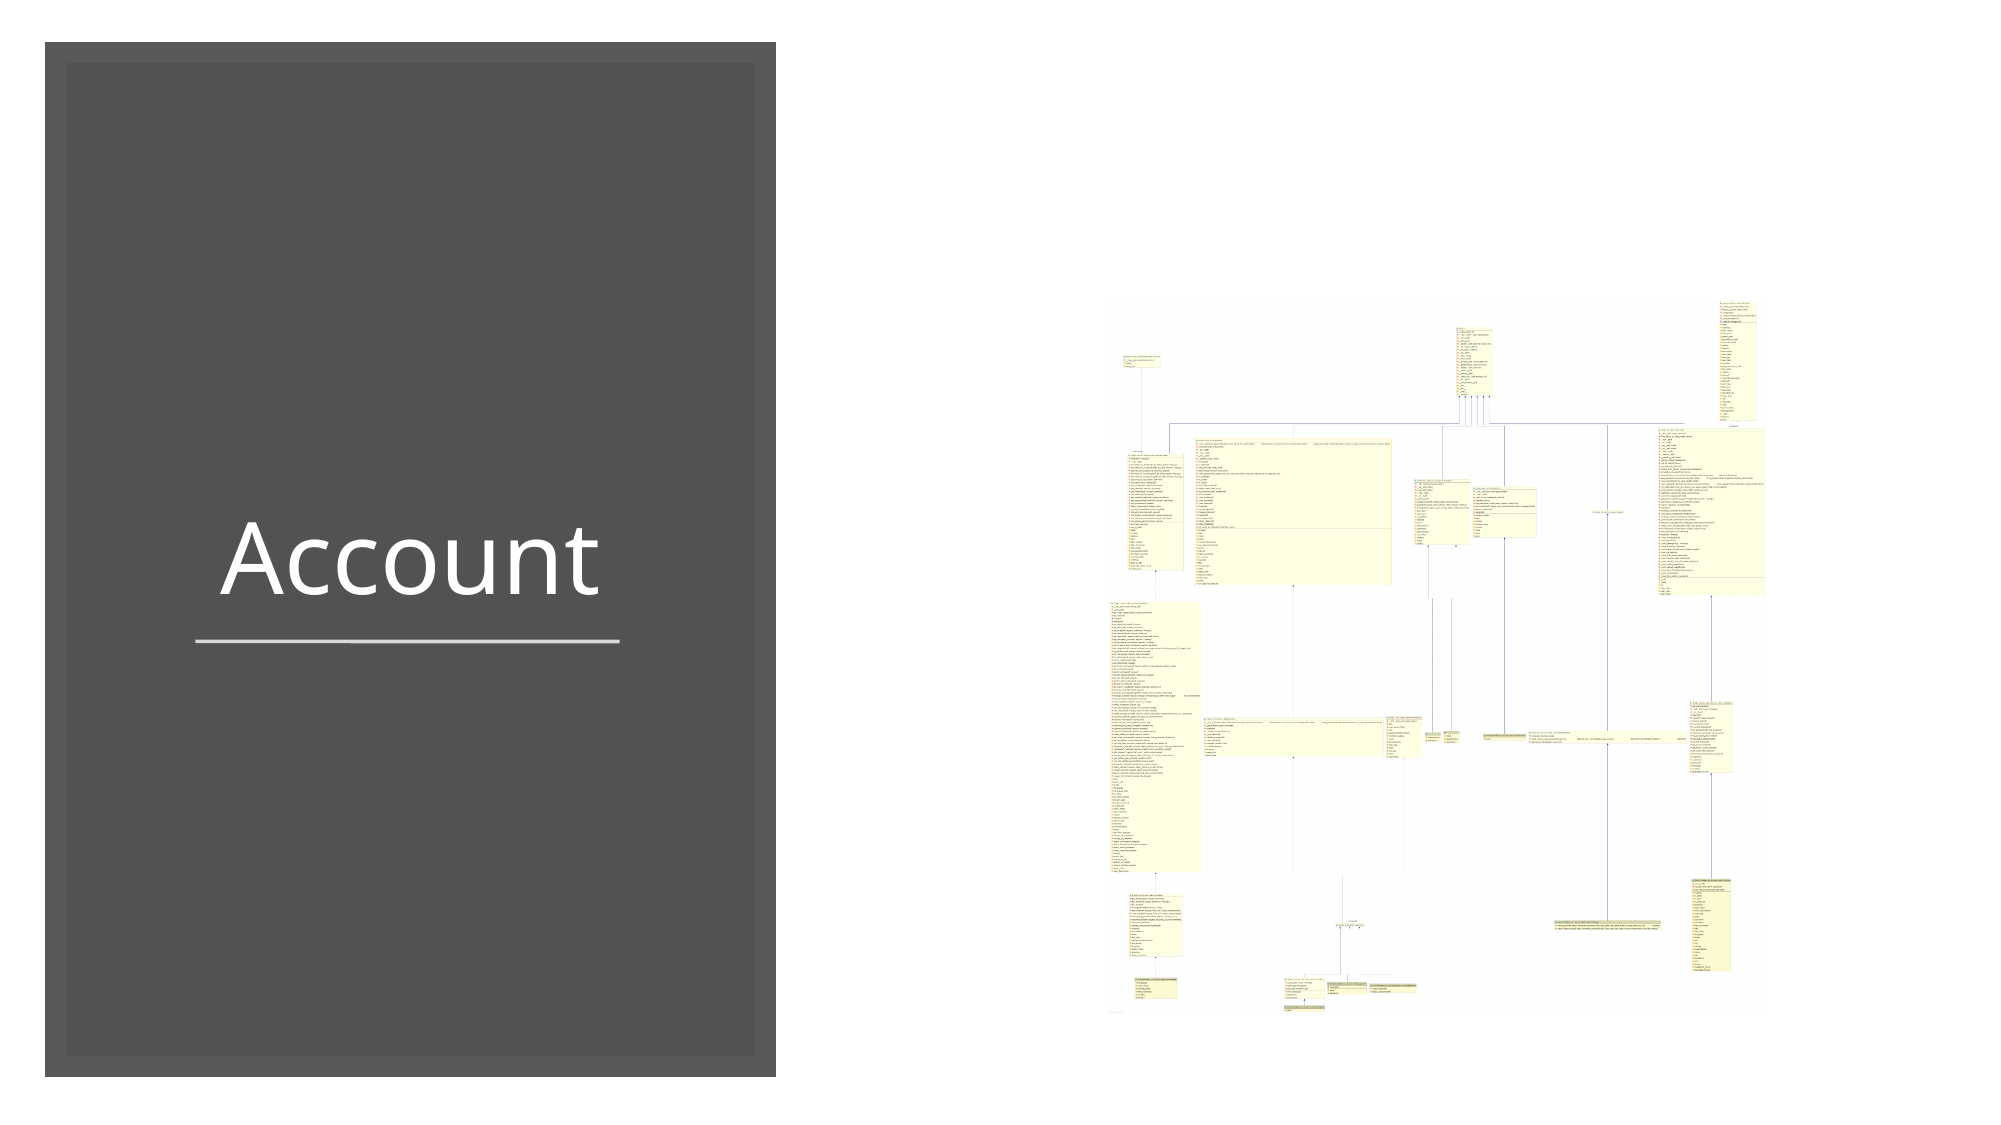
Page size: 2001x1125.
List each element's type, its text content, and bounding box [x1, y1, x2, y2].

text_box Account [110, 149, 711, 624]
text_box [53, 51, 768, 1068]
picture [1108, 299, 1767, 1014]
